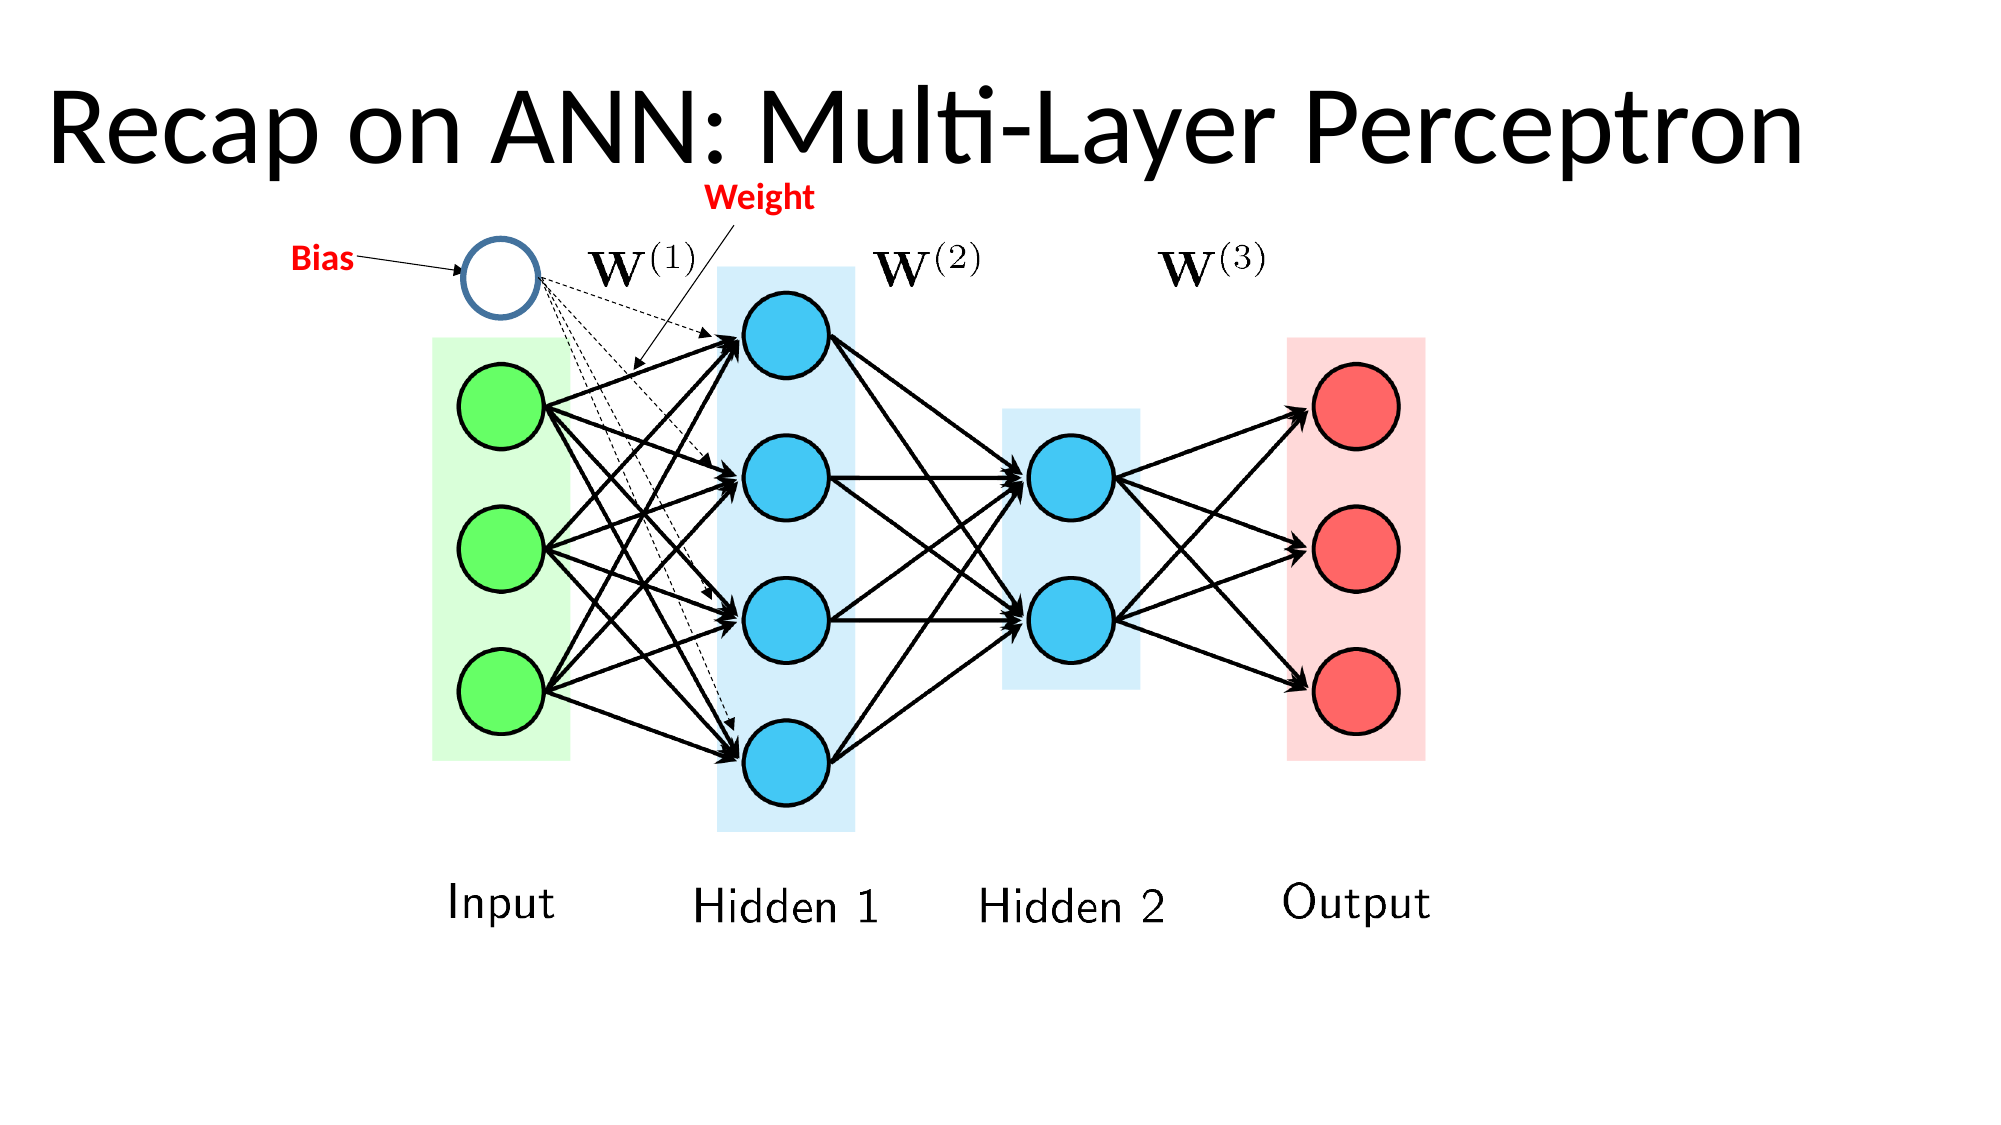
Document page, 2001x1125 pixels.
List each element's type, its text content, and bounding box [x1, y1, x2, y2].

text_box Recap on ANN: Multi-Layer Perceptron [31, 43, 1954, 194]
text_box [633, 225, 734, 280]
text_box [541, 280, 735, 731]
text_box Bias [276, 225, 411, 285]
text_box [356, 255, 467, 272]
picture [411, 225, 1448, 944]
text_box Weight [689, 164, 874, 225]
